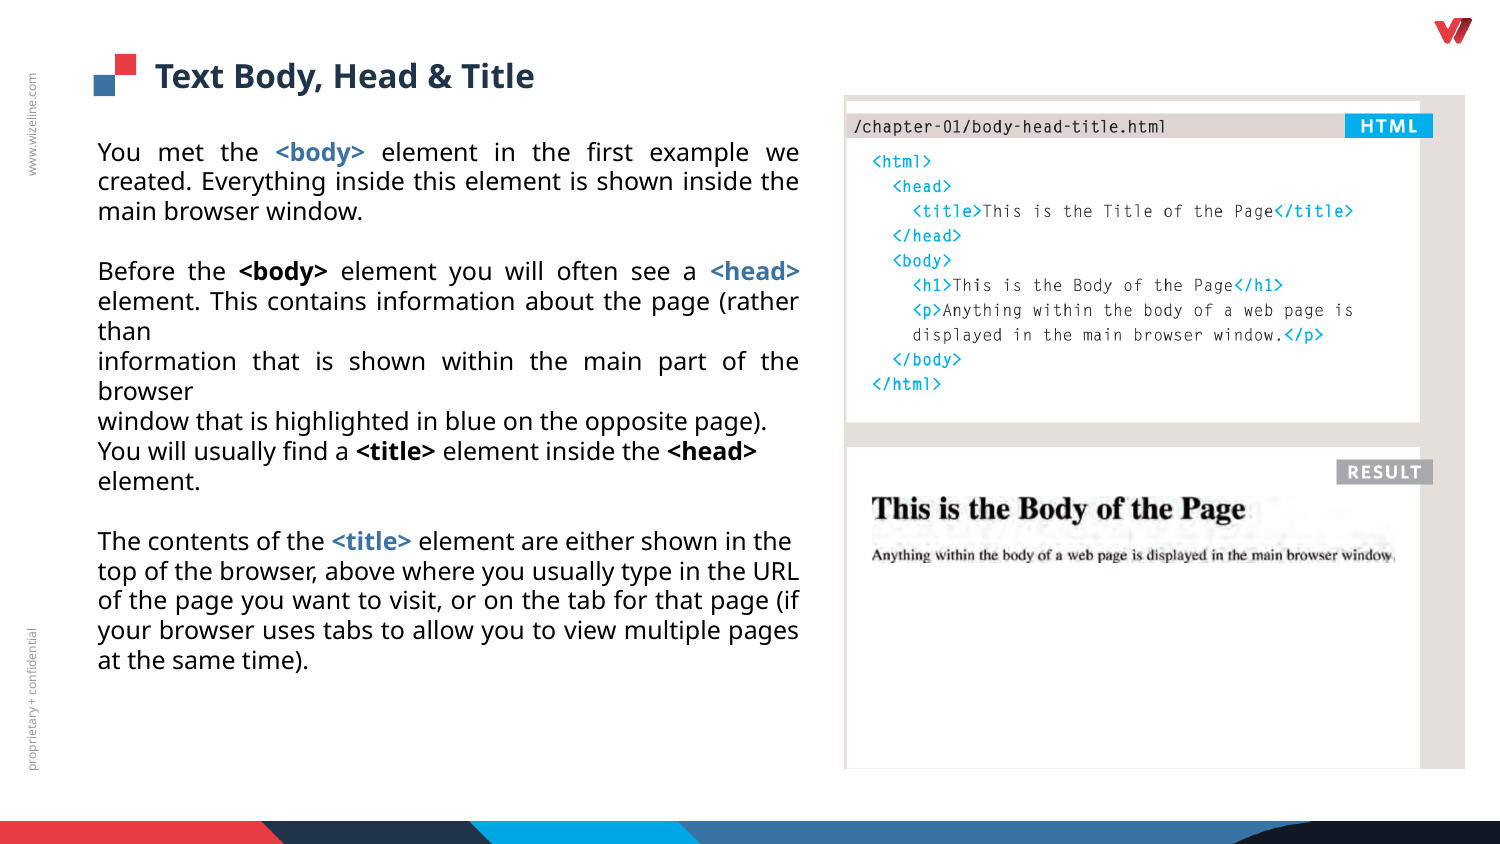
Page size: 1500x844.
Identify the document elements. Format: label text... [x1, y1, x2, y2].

picture [0, 821, 489, 844]
list You met the <body> element in the first example we created. Everything inside this element is shown inside the main browser window. Before the <body> element you will often see a <head> element. This contains information about the page (rather than information that is shown within the main part of the browser window that is highlighted in blue on the opposite page). You will usually find a <title> element inside the <head> element. The contents of the <title> element are either shown in the top of the browser, above where you usually type in the URL of the page you want to visit, or on the tab for that page (if your browser uses tabs to allow you to view multiple pages at the same time). [82, 121, 816, 761]
title Text Body, Head & Title [139, 40, 853, 110]
picture [844, 95, 1465, 769]
picture [1434, 18, 1472, 44]
picture [680, 821, 1500, 844]
